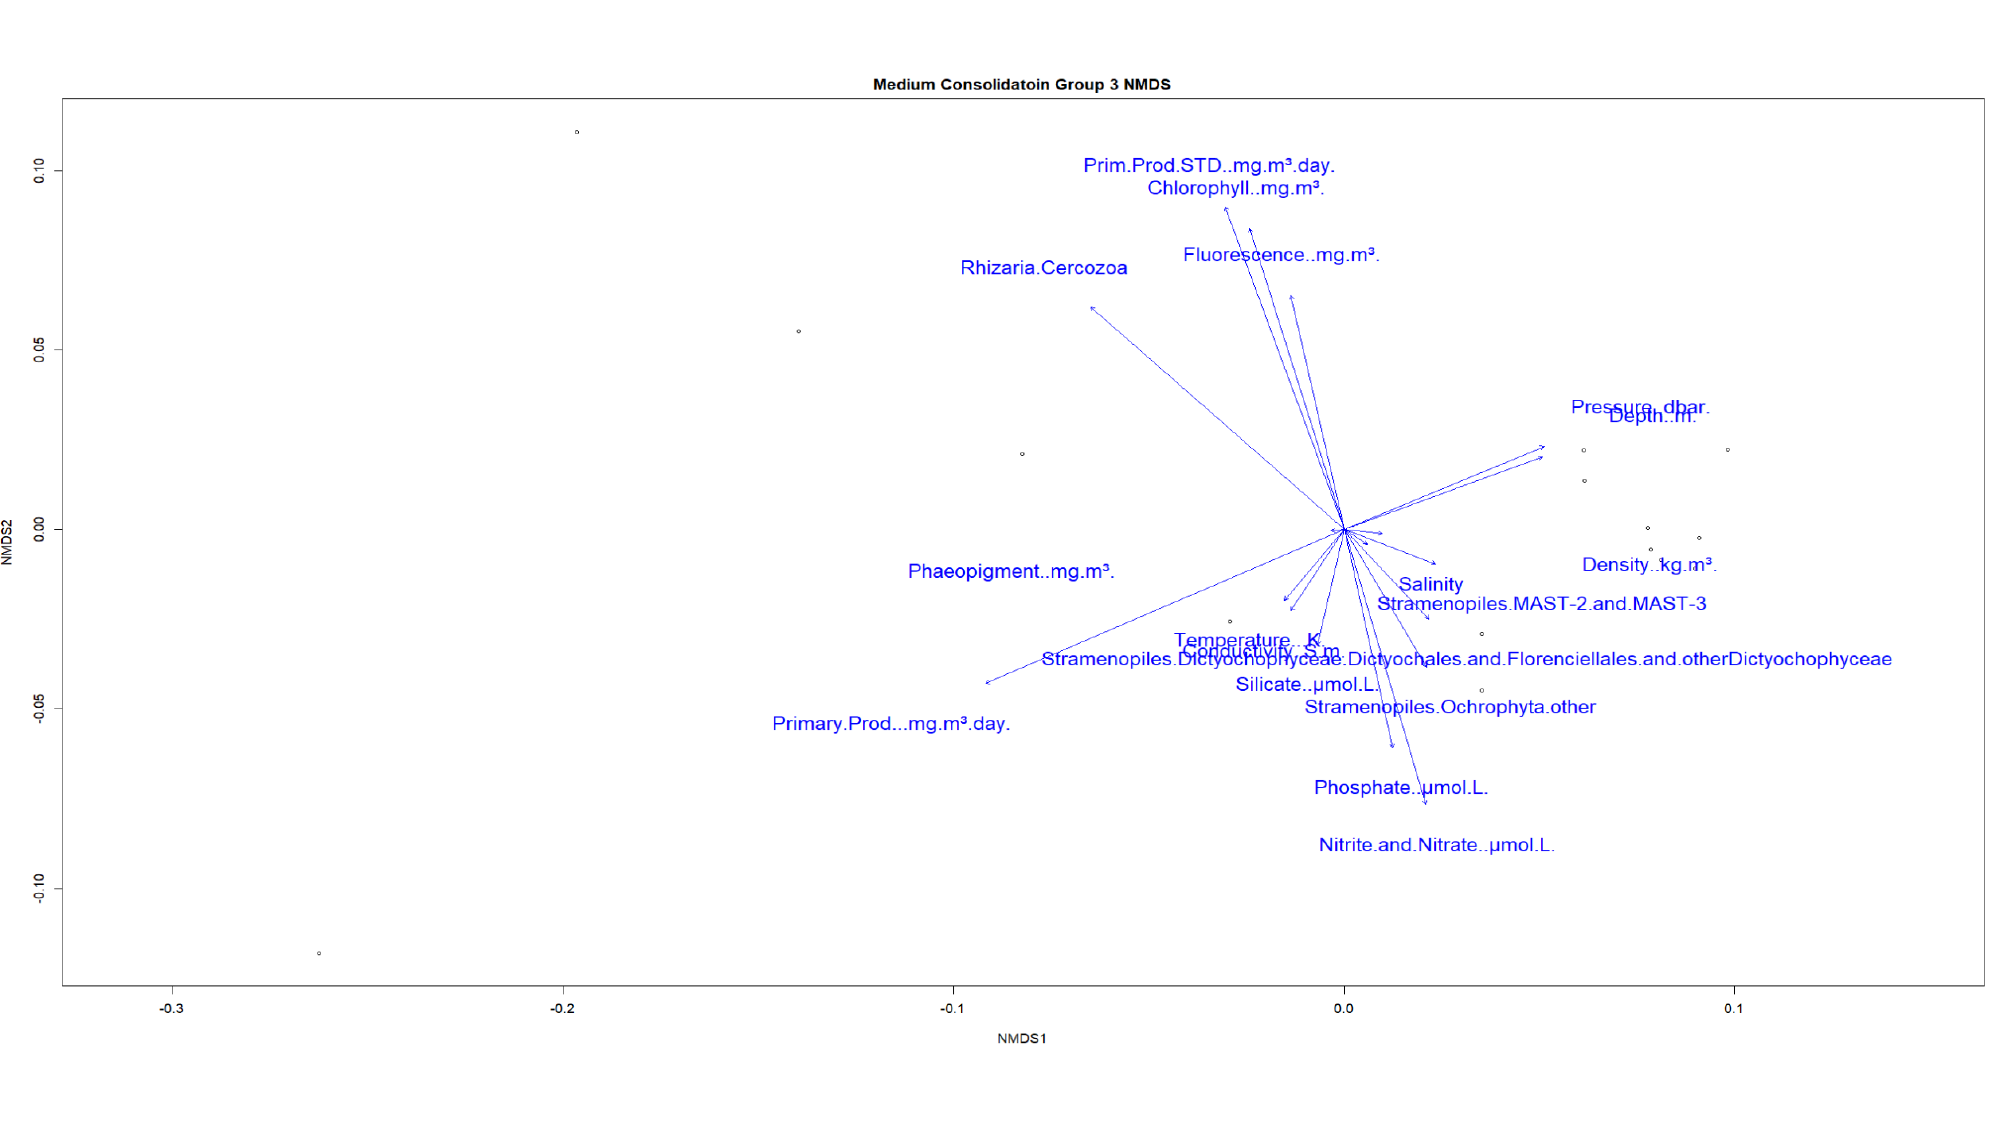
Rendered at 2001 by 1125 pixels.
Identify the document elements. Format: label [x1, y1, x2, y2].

picture [0, 74, 2000, 1051]
